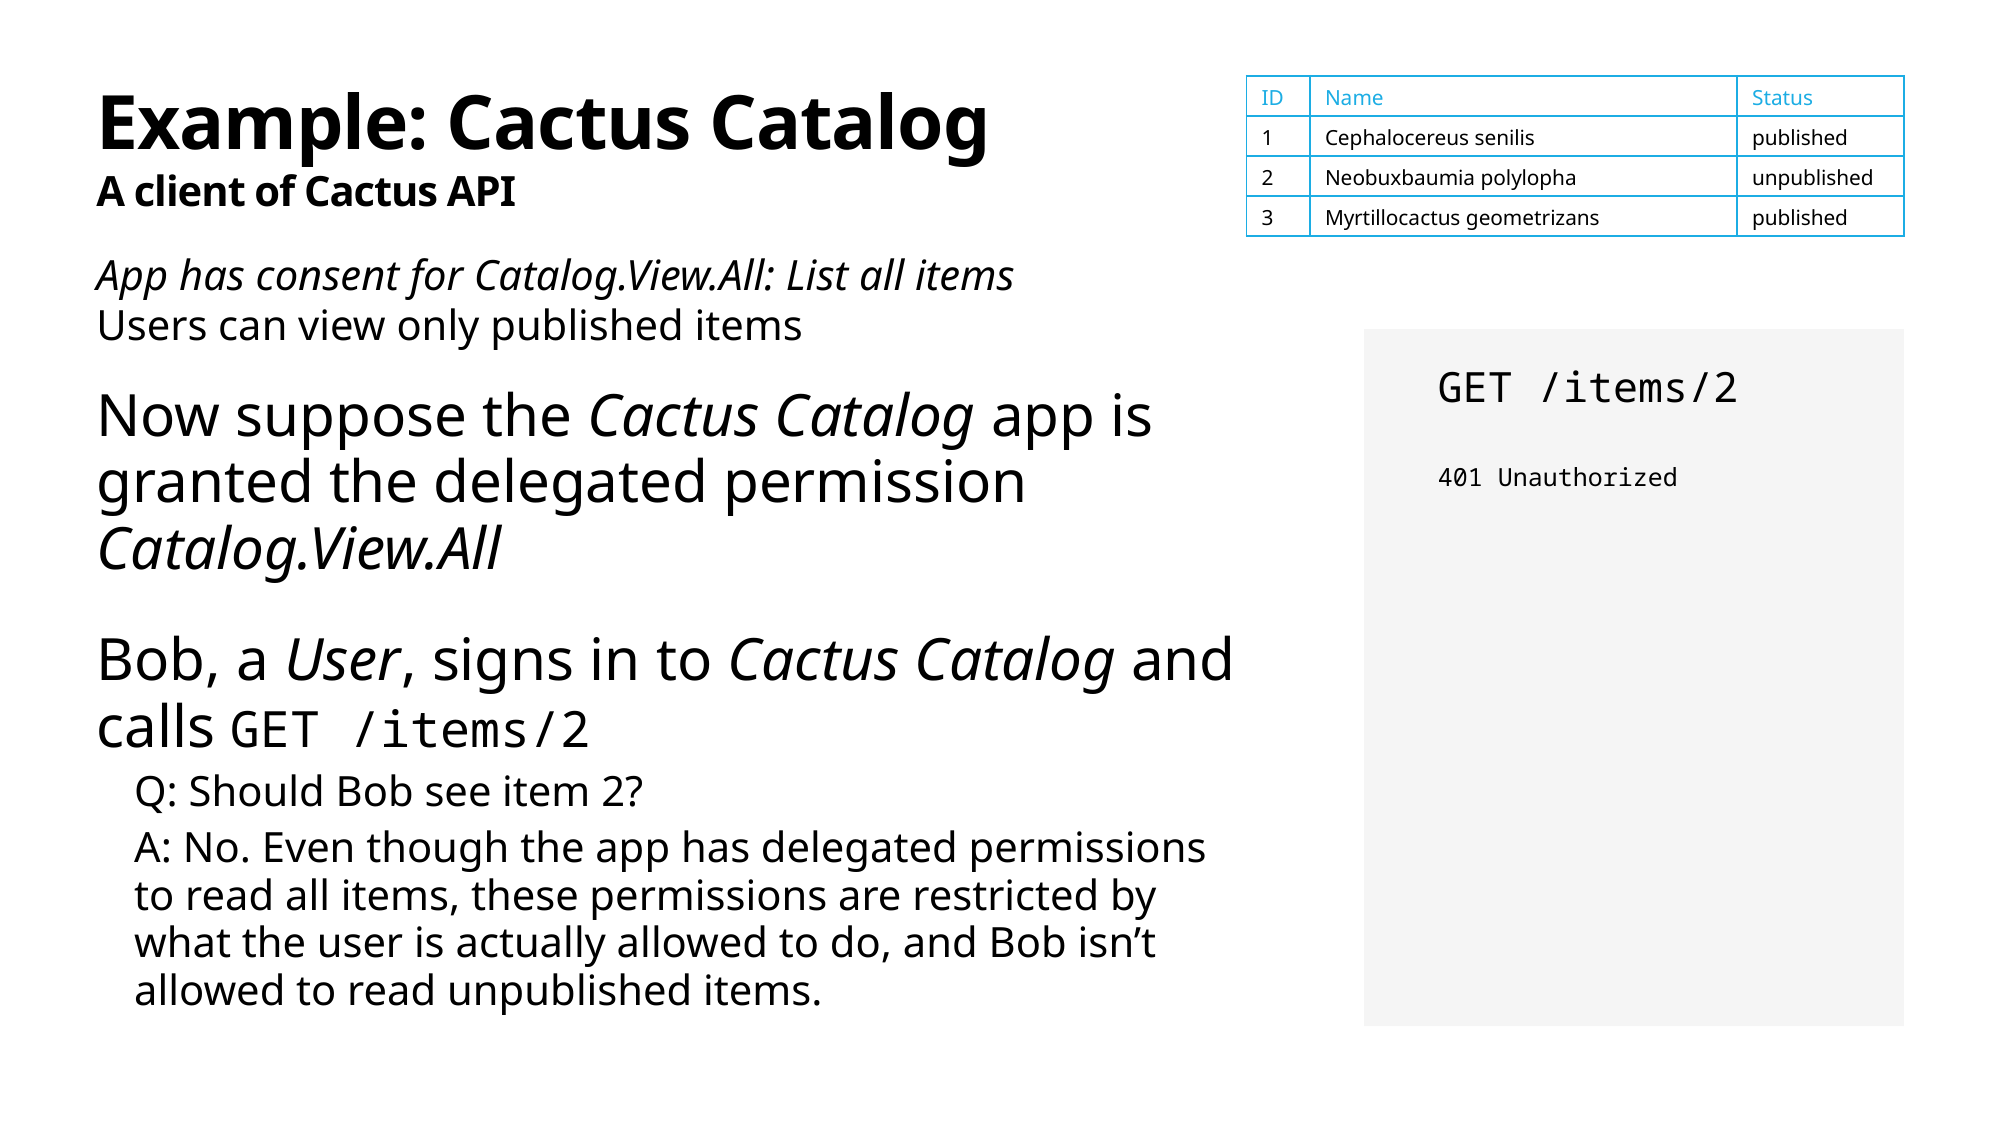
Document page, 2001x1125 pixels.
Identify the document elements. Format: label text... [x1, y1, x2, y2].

text_box GET /items/2 401 Unauthorized [1407, 330, 1905, 522]
table_cell Myrtillocactus geometrizans [1311, 197, 1736, 235]
table_cell 1 [1247, 117, 1309, 155]
table_cell published [1738, 197, 1903, 235]
table_header Name [1311, 77, 1736, 115]
list Now suppose the Cactus Catalog app is granted the delegated permission Catalog.View.All Bob, a User, signs in to Cactus Catalog and calls GET /items/2 Q: Should Bob see item 2? A: No. Even though the app has delegated permissions to read all items, these permissions are restricted by what the user is actually allowed to do, and Bob isn’t allowed to read unpublished items. [96, 383, 1247, 1022]
text_box [1363, 328, 1905, 1027]
table_cell unpublished [1738, 157, 1903, 195]
table_header Status [1738, 77, 1903, 115]
table_cell Cephalocereus senilis [1311, 117, 1736, 155]
title Example: Cactus Catalog A client of Cactus API [96, 75, 1246, 217]
table_header ID [1247, 77, 1309, 115]
table_cell 3 [1247, 197, 1309, 235]
table_cell 2 [1247, 157, 1309, 195]
table_cell published [1738, 117, 1903, 155]
table_cell Neobuxbaumia polylopha [1311, 157, 1736, 195]
text_box App has consent for Catalog.View.All: List all items Users can view only published items [96, 248, 1125, 349]
